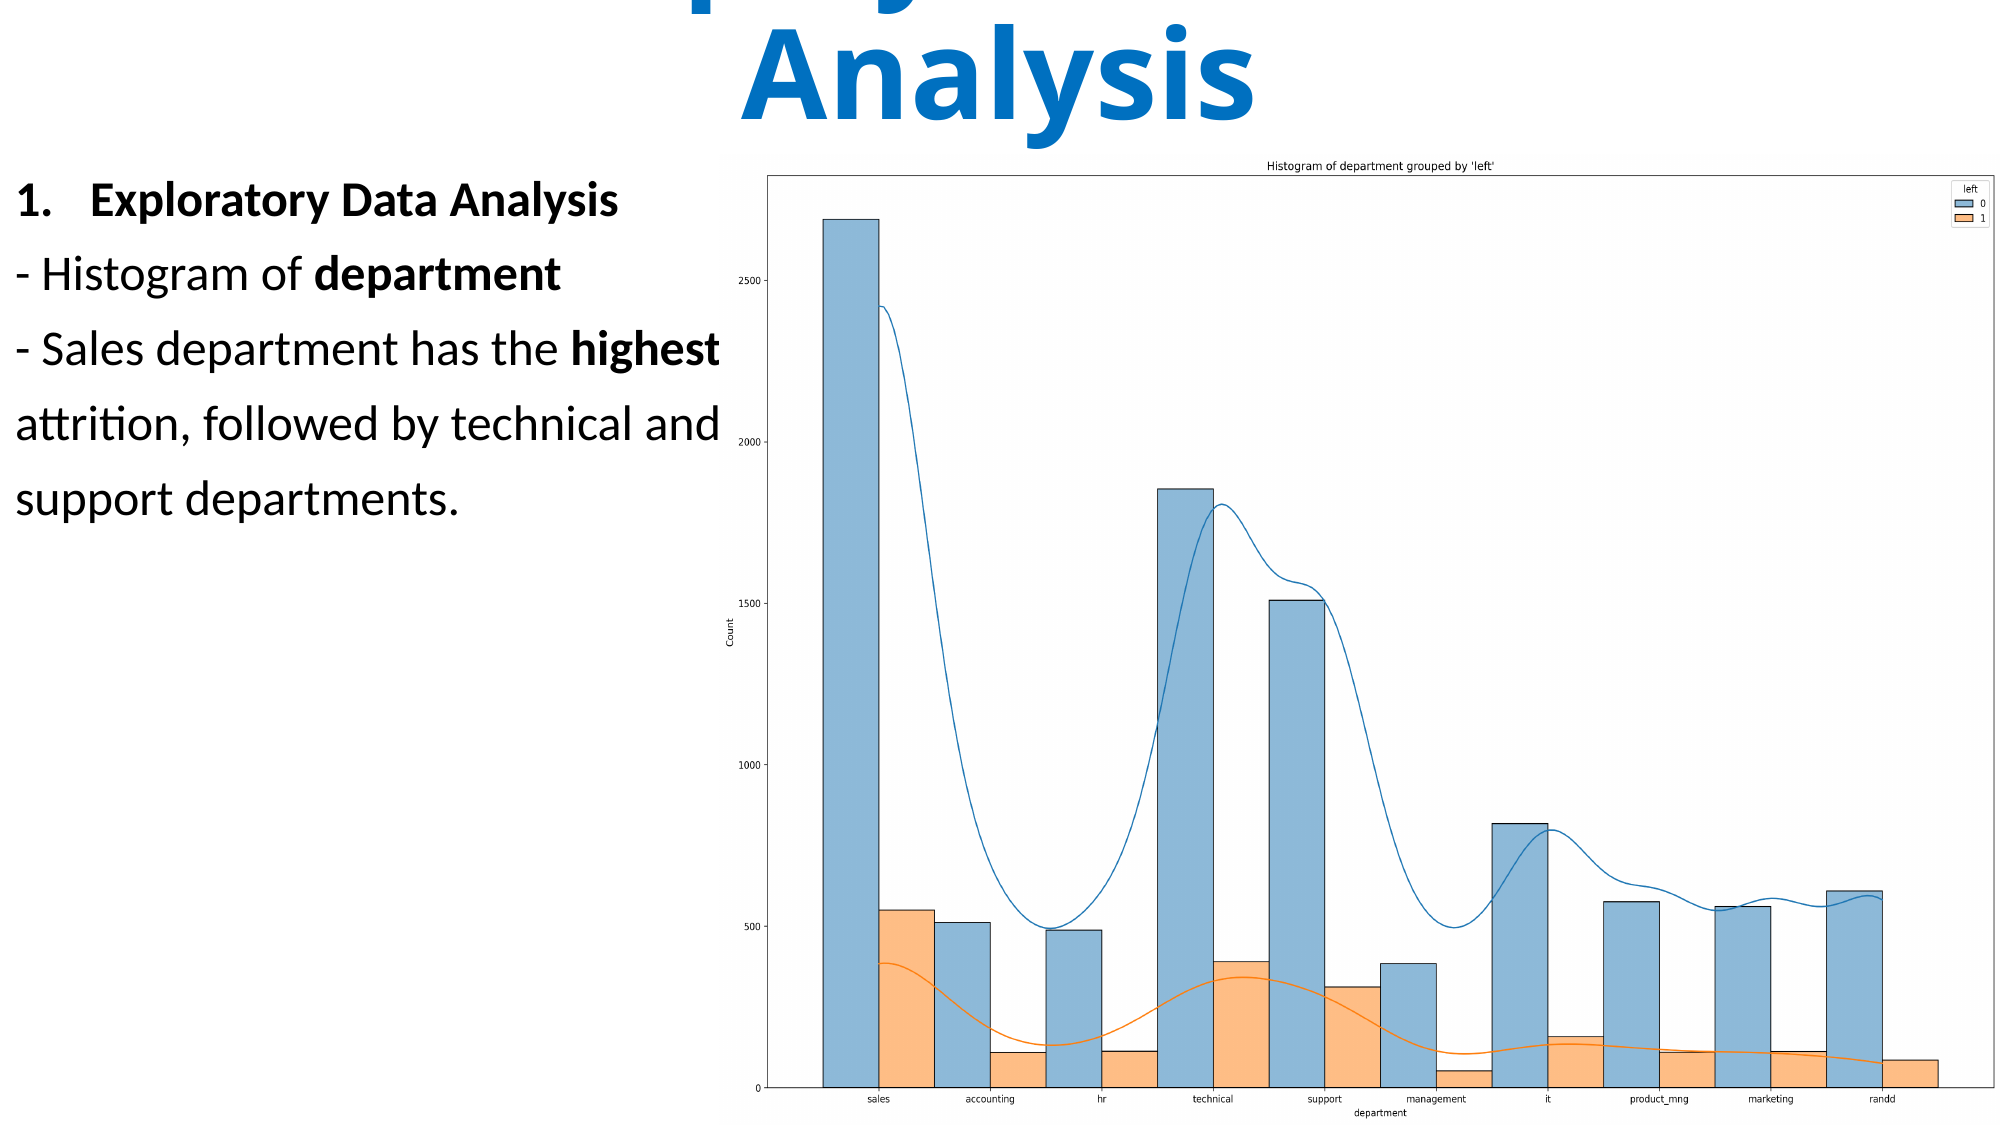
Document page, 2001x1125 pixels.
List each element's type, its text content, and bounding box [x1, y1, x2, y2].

picture [719, 154, 2000, 1125]
title Employee Churn Analysis [249, 0, 1750, 155]
subtitle Exploratory Data Analysis - Histogram of department - Sales department has the highest attrition, followed by technical and support departments. [0, 165, 719, 1125]
